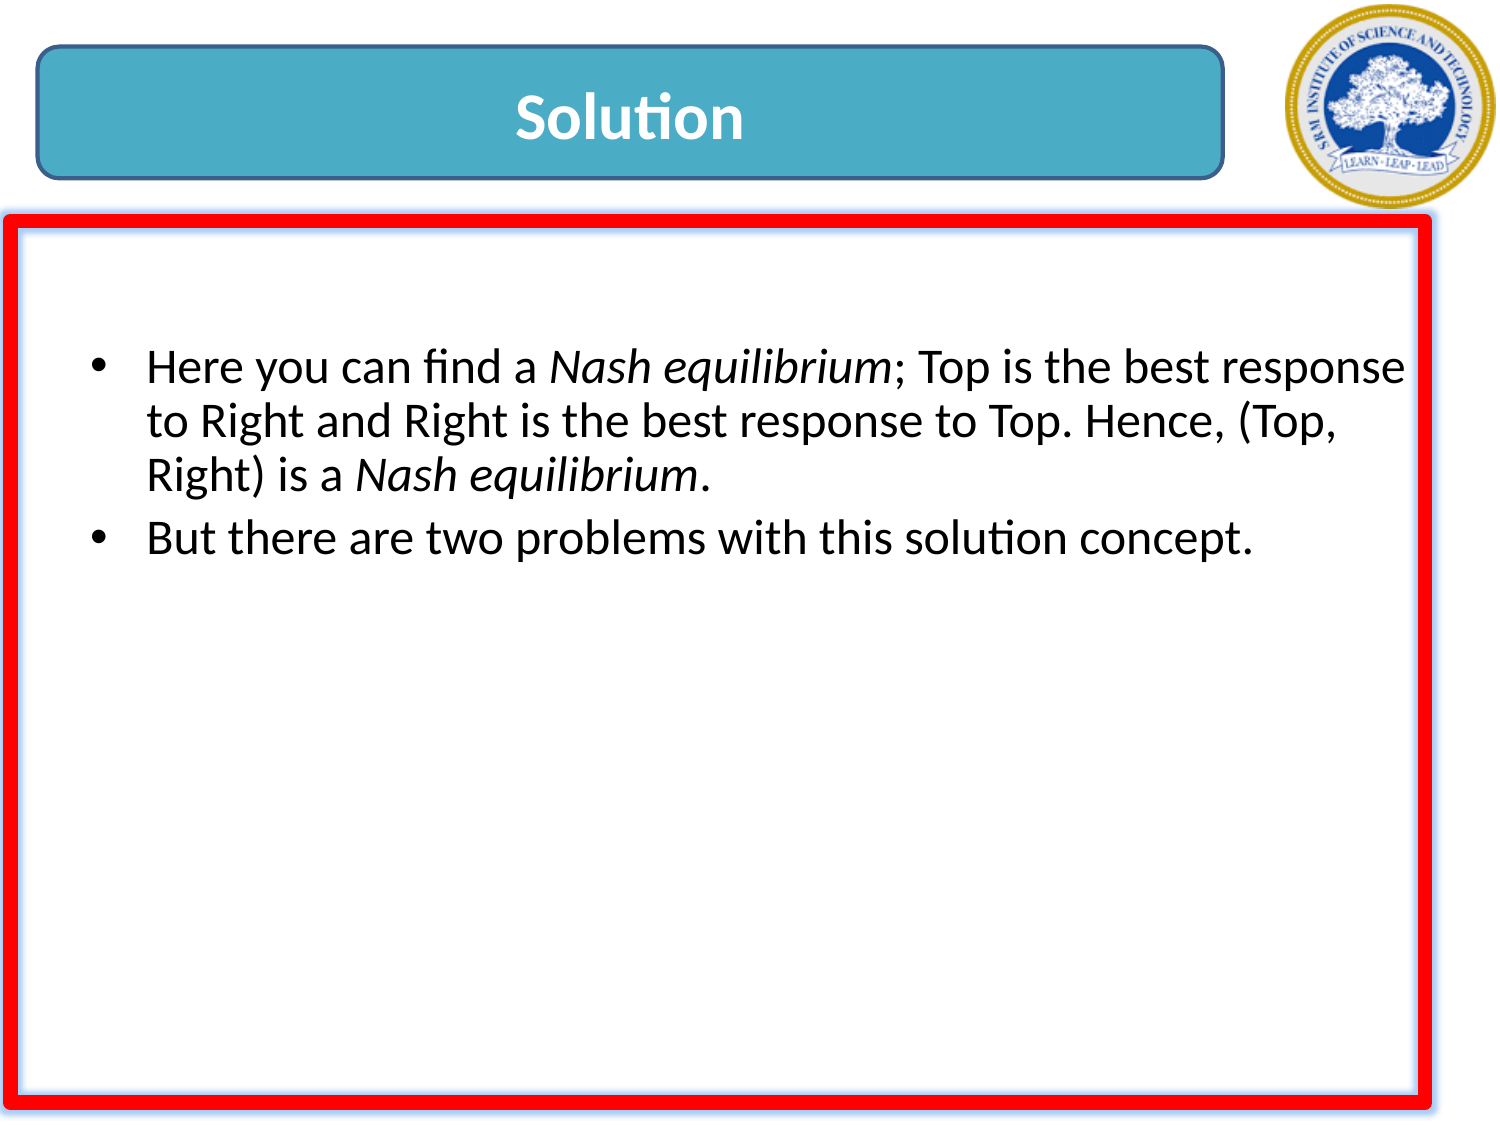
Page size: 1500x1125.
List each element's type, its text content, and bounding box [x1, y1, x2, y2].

text_box Solution [35, 44, 1225, 181]
text_box [8, 219, 1427, 1105]
picture [1285, 3, 1496, 209]
